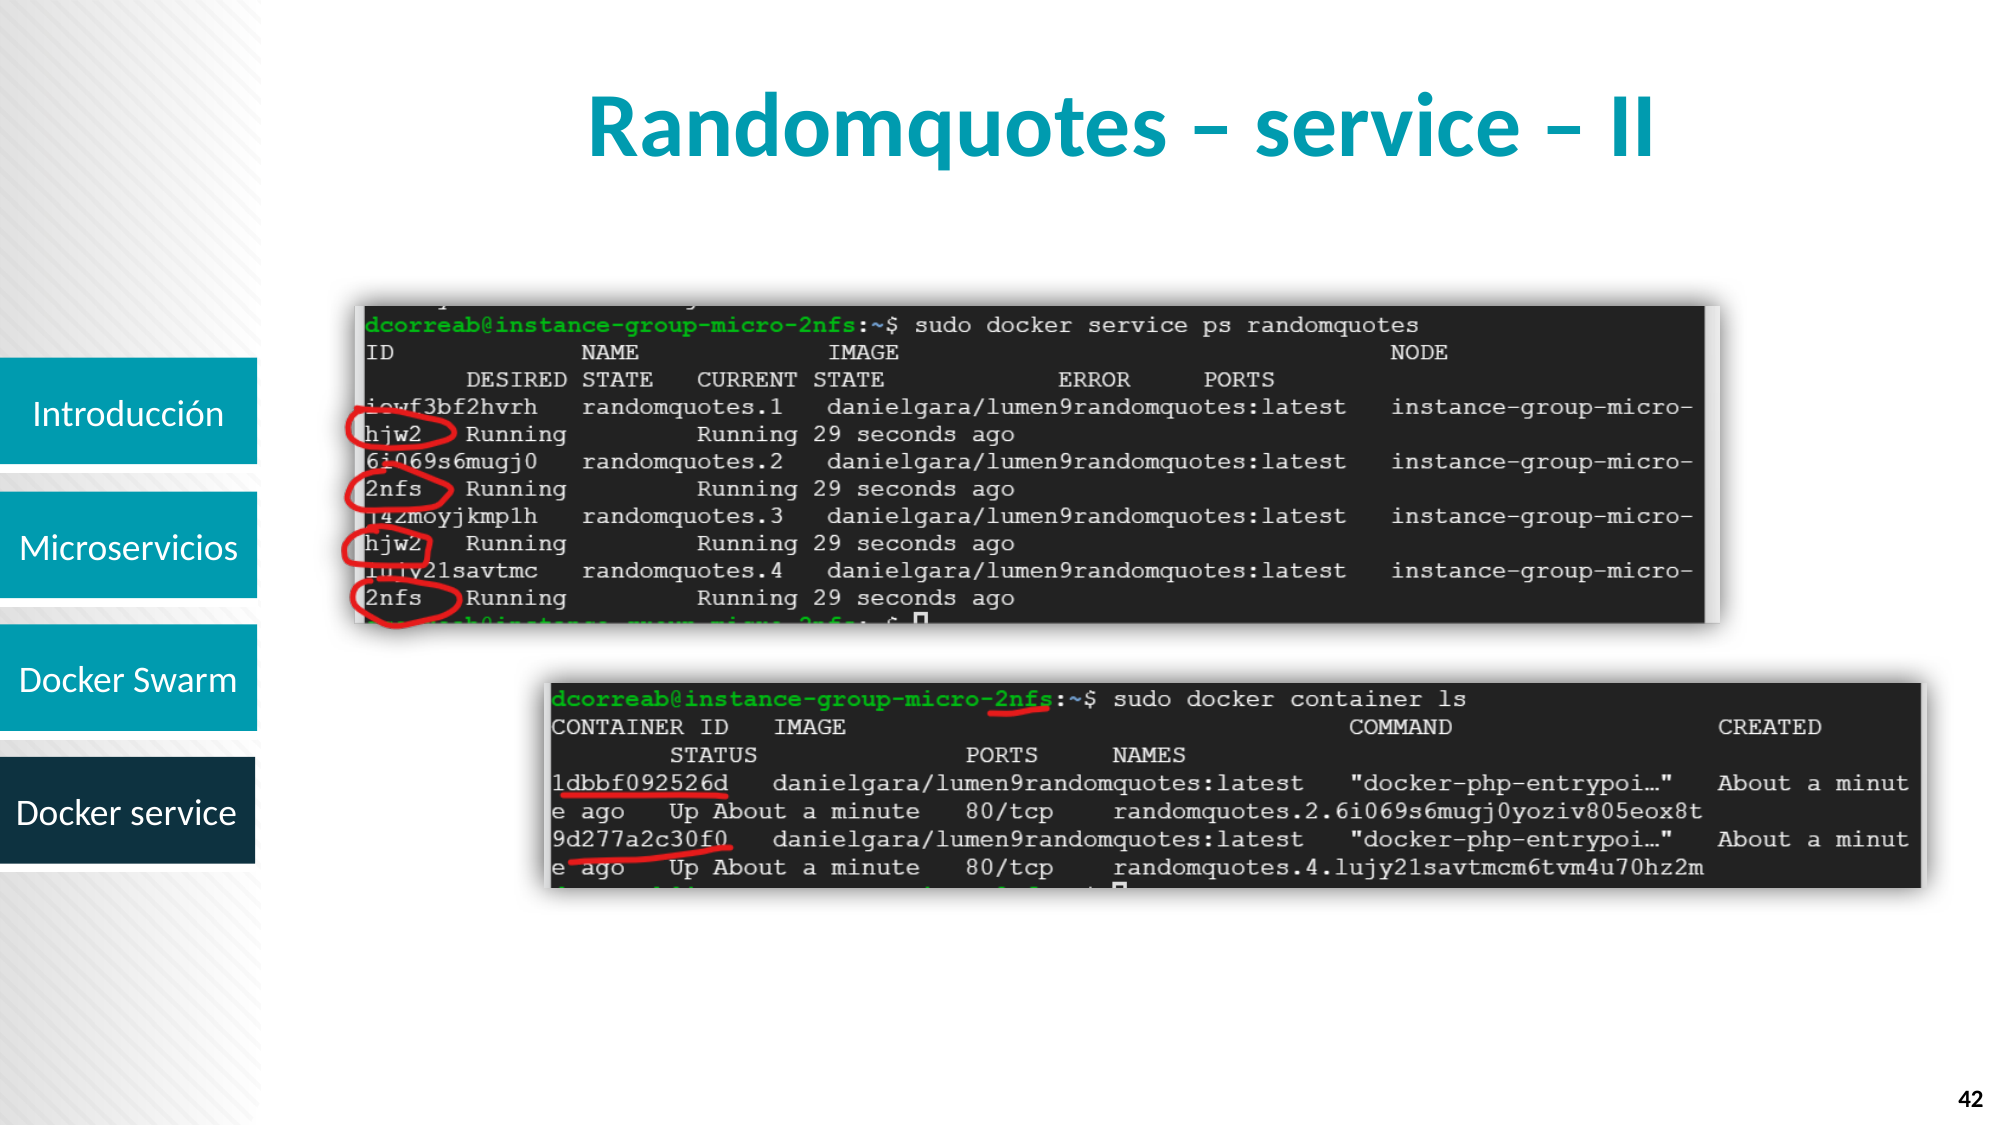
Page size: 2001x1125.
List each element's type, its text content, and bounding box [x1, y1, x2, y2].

picture [543, 683, 1927, 888]
picture [340, 306, 1720, 631]
title Randomquotes – service – II [340, 36, 1927, 204]
slide_number 42 [1921, 1072, 2000, 1124]
